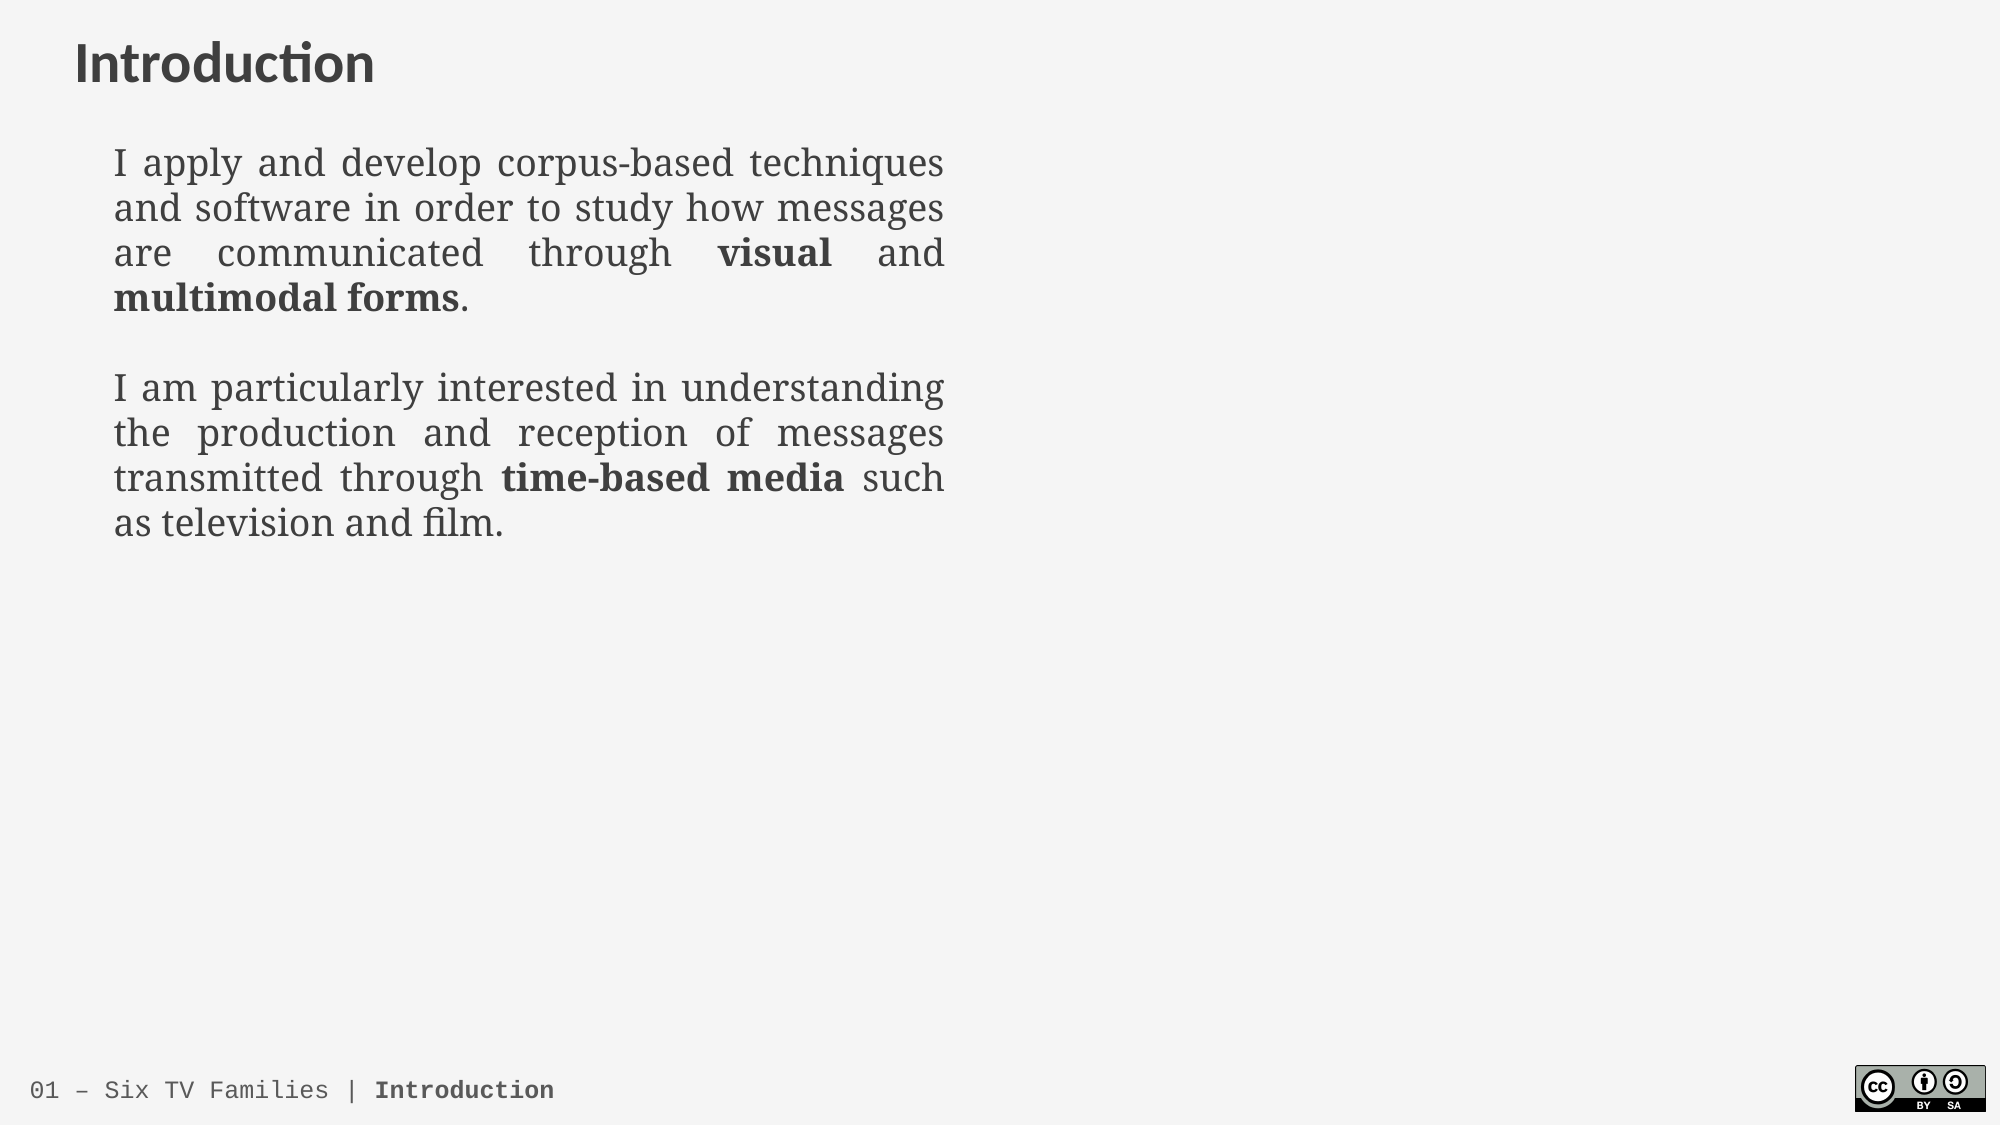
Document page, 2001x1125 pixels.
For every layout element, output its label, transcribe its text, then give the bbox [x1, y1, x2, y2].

text_box I apply and develop corpus-based techniques and software in order to study how messages are communicated through visual and multimodal forms. I am particularly interested in understanding the production and reception of messages transmitted through time-based media such as television and film. [98, 131, 961, 552]
text_box Introduction [59, 16, 1442, 102]
picture [1855, 1065, 1986, 1112]
text_box 01 – Six TV Families | Introduction [14, 1066, 780, 1111]
